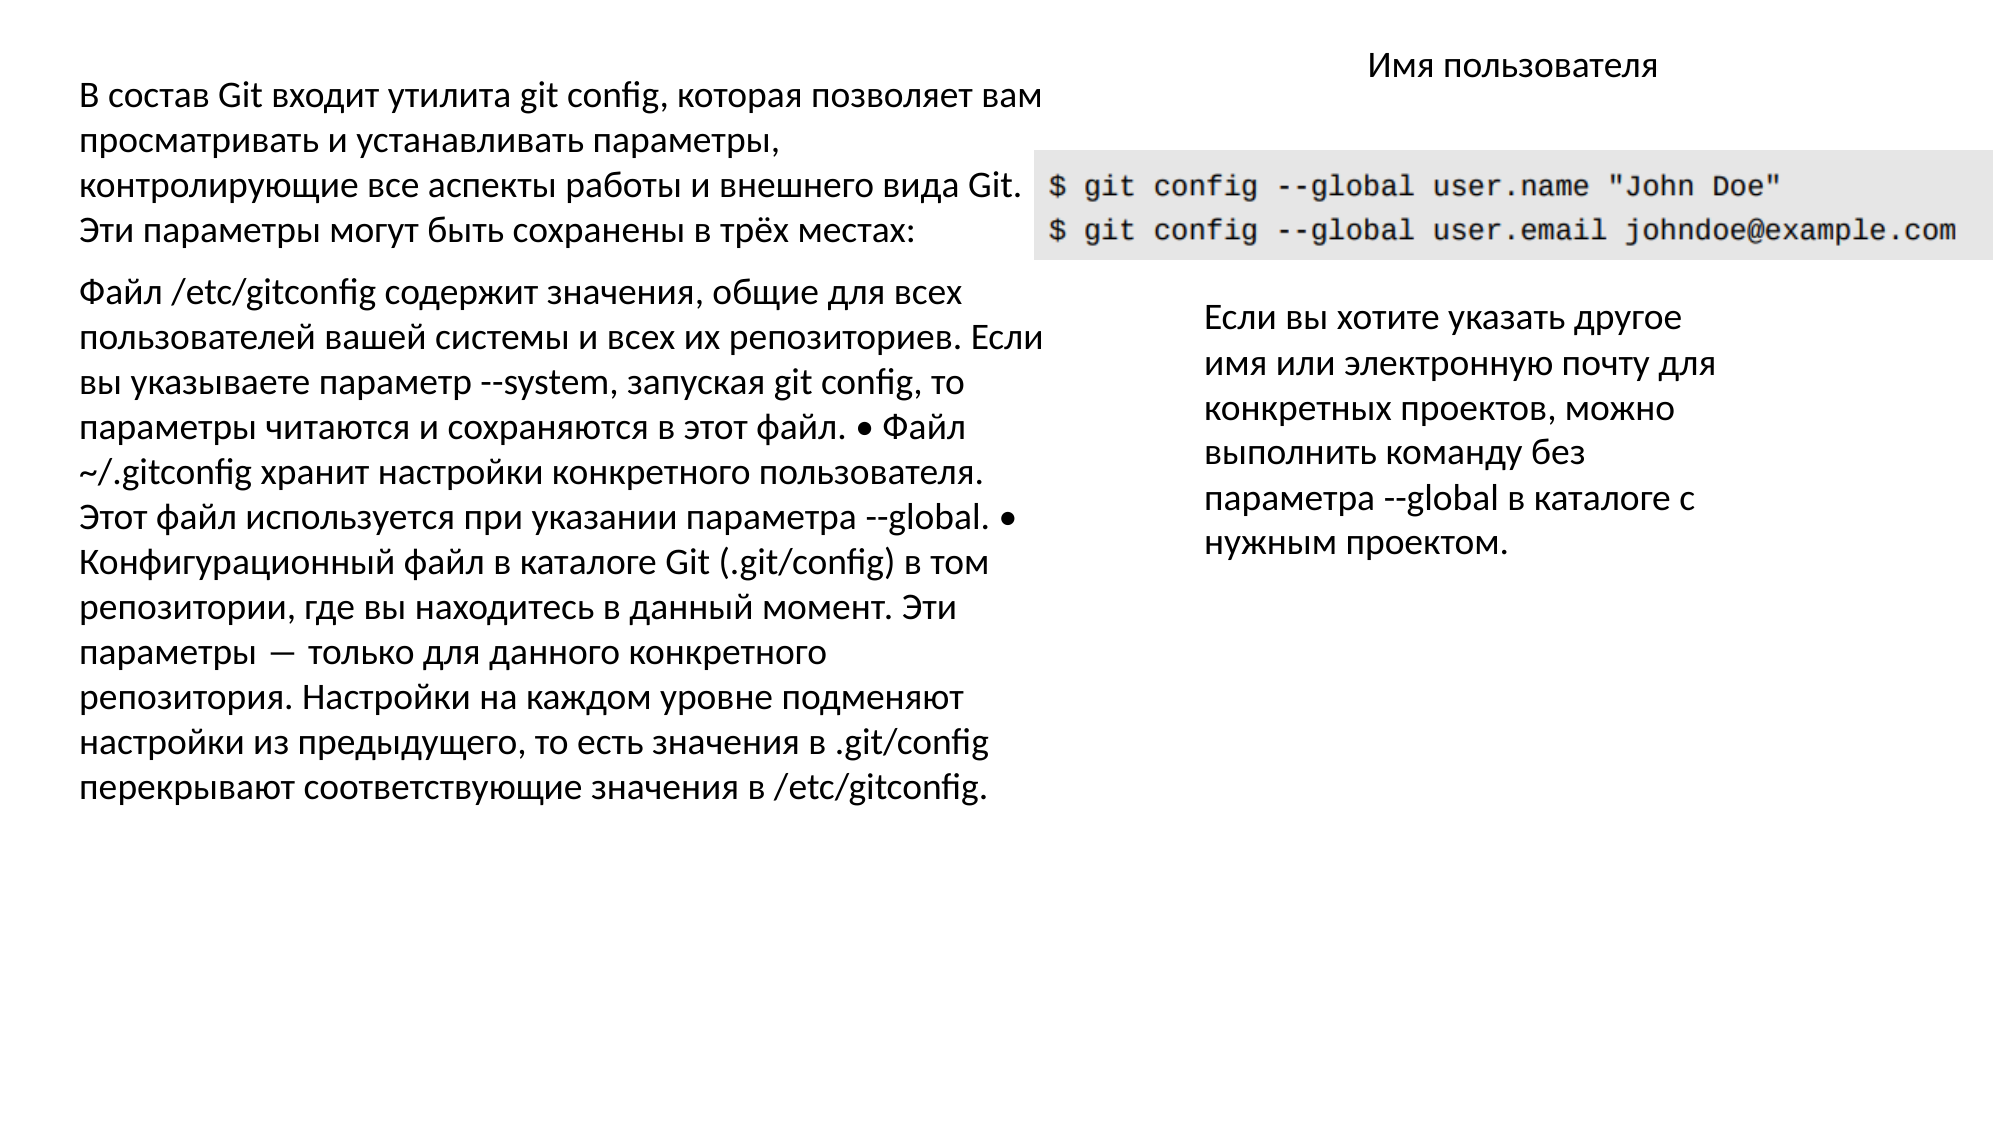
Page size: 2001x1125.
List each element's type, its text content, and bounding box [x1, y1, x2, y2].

text_box Имя пользователя [1352, 32, 1674, 93]
picture [1034, 150, 1993, 260]
text_box Файл /etc/gitconfig содержит значения, общие для всех пользователей вашей системы и всех их репозиториев. Если вы указываете параметр --system, запуская git config, то параметры читаются и сохраняются в этот файл. • Файл ~/.gitconfig хранит настройки конкретного пользователя. Этот файл используется при указании параметра --global. • Конфигурационный файл в каталоге Git (.git/config) в том репозитории, где вы находитесь в данный момент. Эти параметры ― только для данного конкретного репозитория. Настройки на каждом уровне подменяют настройки из предыдущего, то есть значения в .git/config перекрывают соответствующие значения в /etc/gitconfig. [64, 259, 1065, 815]
text_box Если вы хотите указать другое имя или электронную почту для конкретных проектов, можно выполнить команду без параметра --global в каталоге с нужным проектом. [1189, 285, 1766, 570]
text_box В состав Git входит утилита git config, которая позволяет вам просматривать и устанавливать параметры, контролирующие все аспекты работы и внешнего вида Git. Эти параметры могут быть сохранены в трёх местах: [64, 63, 1065, 258]
